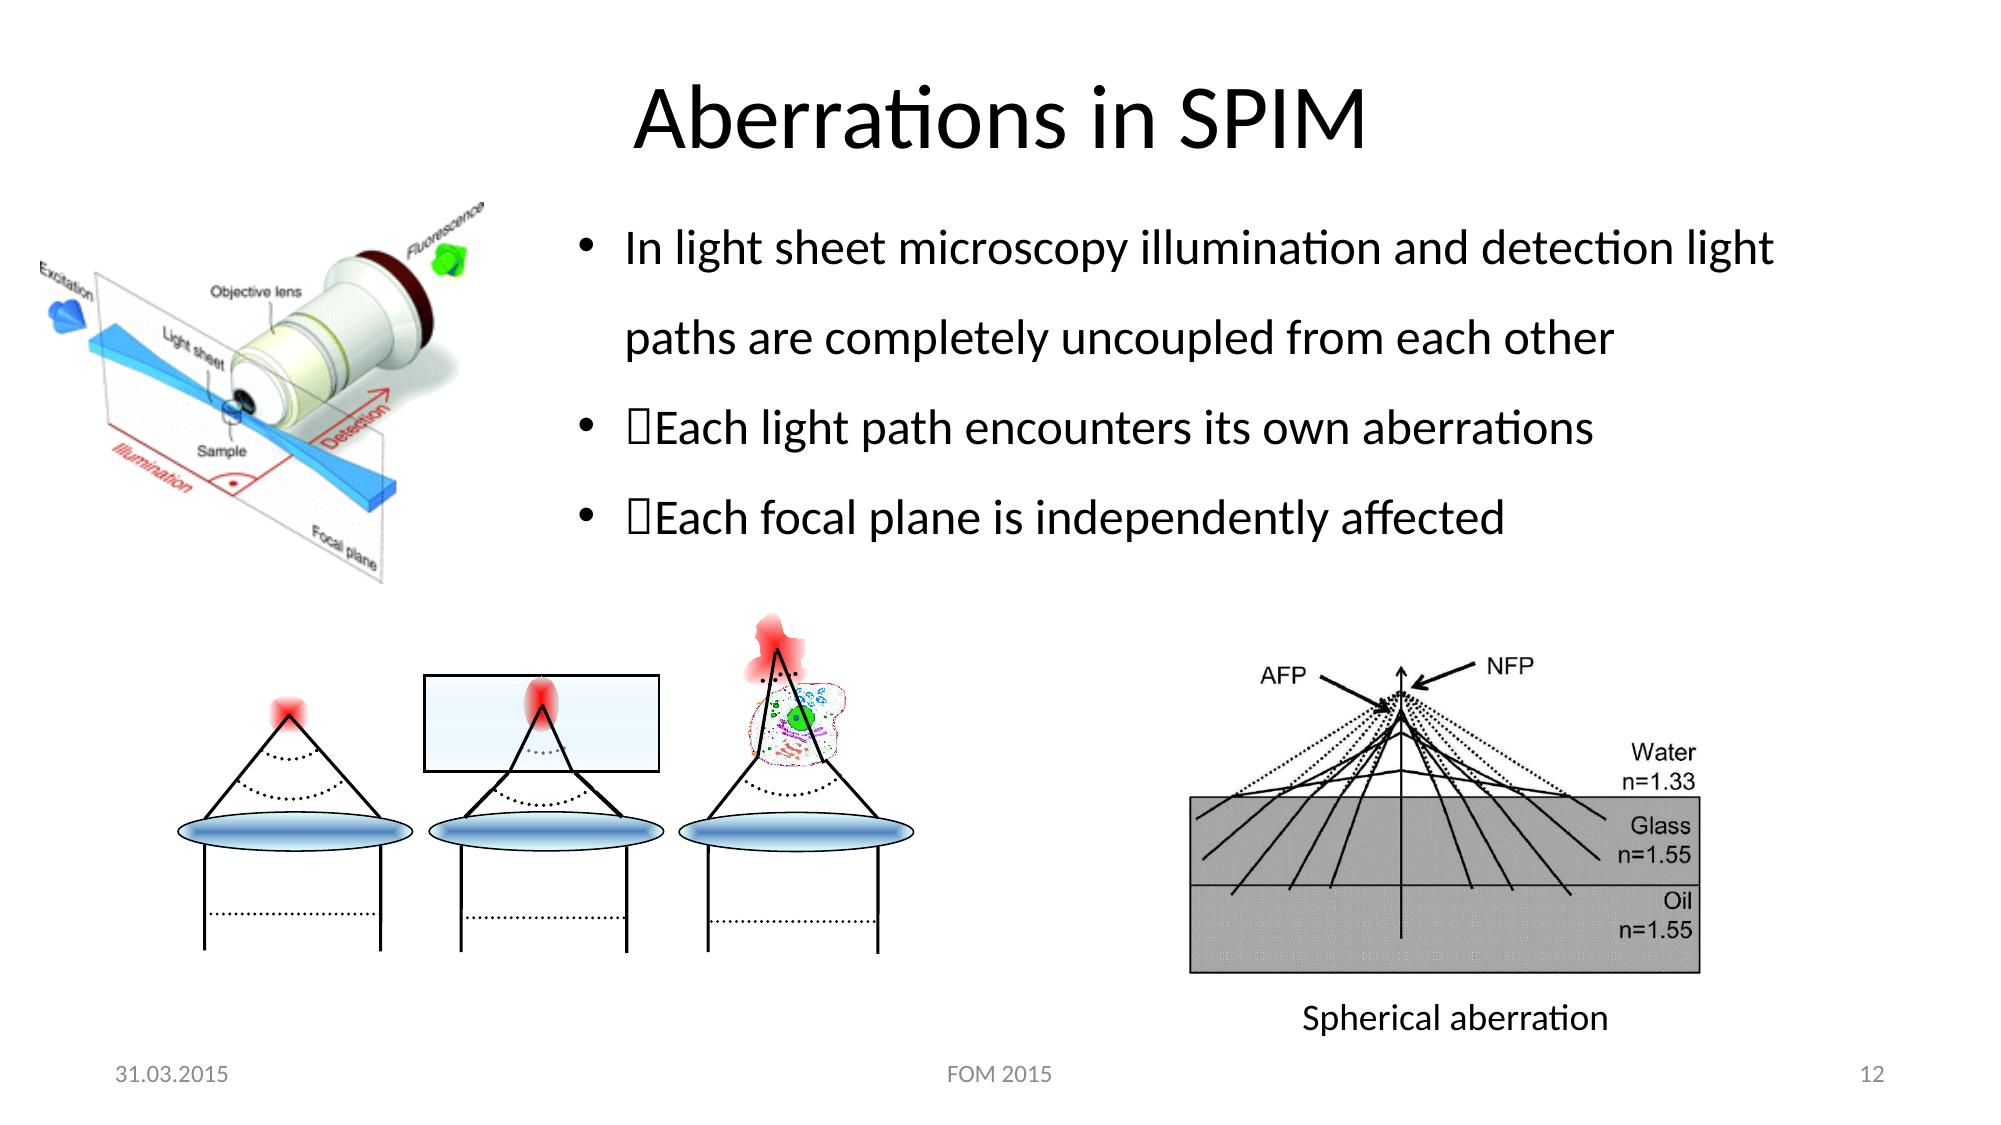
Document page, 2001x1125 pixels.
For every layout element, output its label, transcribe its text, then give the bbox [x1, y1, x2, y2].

picture [40, 202, 484, 584]
footer FOM 2015 [683, 1042, 1317, 1103]
slide_number 12 [1433, 1042, 1900, 1103]
text_box In light sheet microscopy illumination and detection light paths are completely uncoupled from each other Each light path encounters its own aberrations Each focal plane is independently affected [562, 206, 1872, 552]
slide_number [99, 1042, 567, 1103]
text_box Spherical aberration [1287, 987, 1625, 1046]
picture [1185, 651, 1706, 978]
title Aberrations in SPIM [102, 18, 1903, 206]
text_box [177, 590, 1178, 980]
